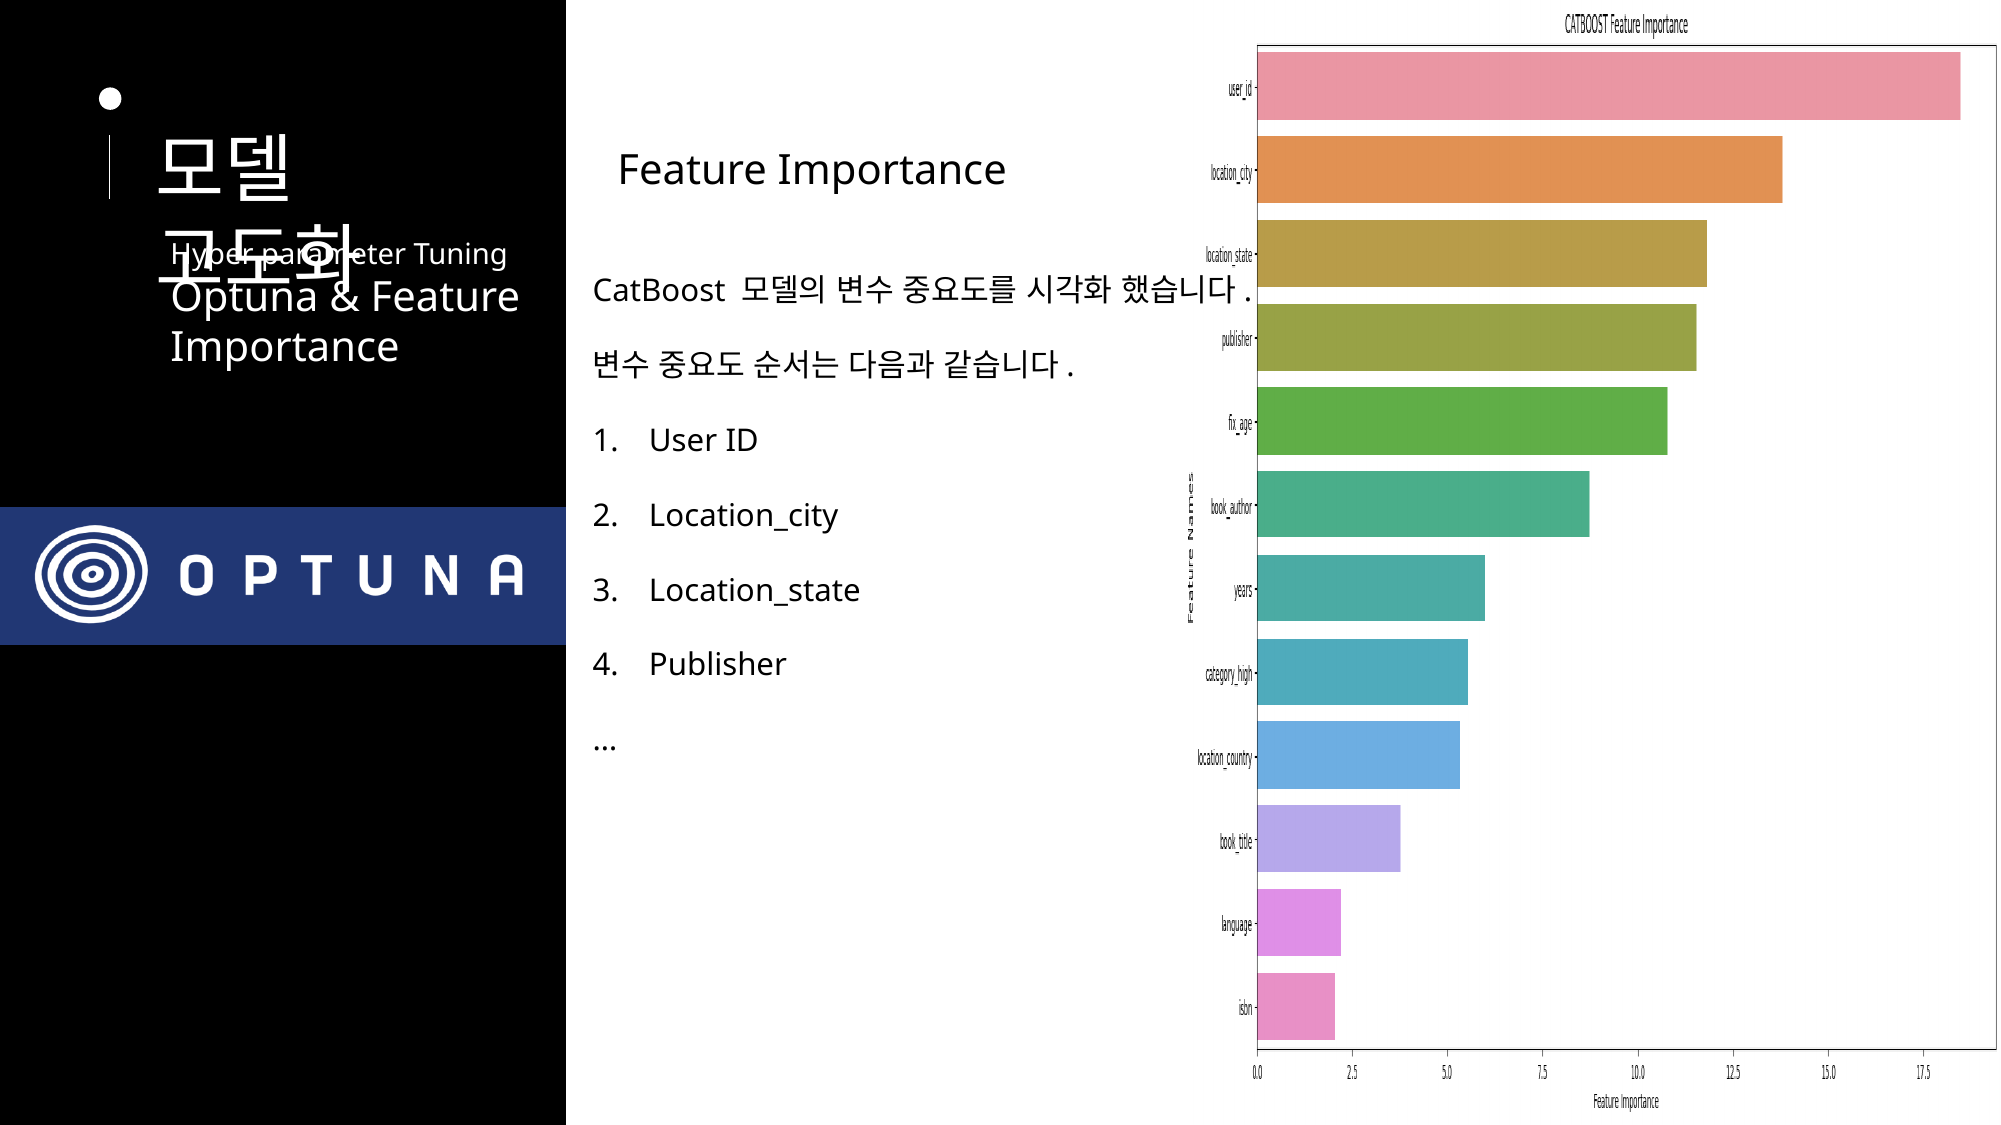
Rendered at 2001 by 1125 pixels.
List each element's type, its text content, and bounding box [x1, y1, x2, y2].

text_box Hyper parameter Tuning Optuna & Feature Importance [155, 227, 566, 378]
picture [0, 507, 566, 645]
text_box CatBoost 모델의 변수 중요도를 시각화 했습니다. 변수 중요도 순서는 다음과 같습니다. User ID Location_city Location_state Publisher … [577, 262, 1183, 765]
text_box [0, 645, 566, 1125]
text_box [0, 0, 566, 507]
text_box [97, 86, 123, 111]
text_box 모델 고도화 [140, 114, 533, 309]
text_box Feature Importance [602, 135, 1183, 200]
picture [1183, 0, 2000, 1125]
